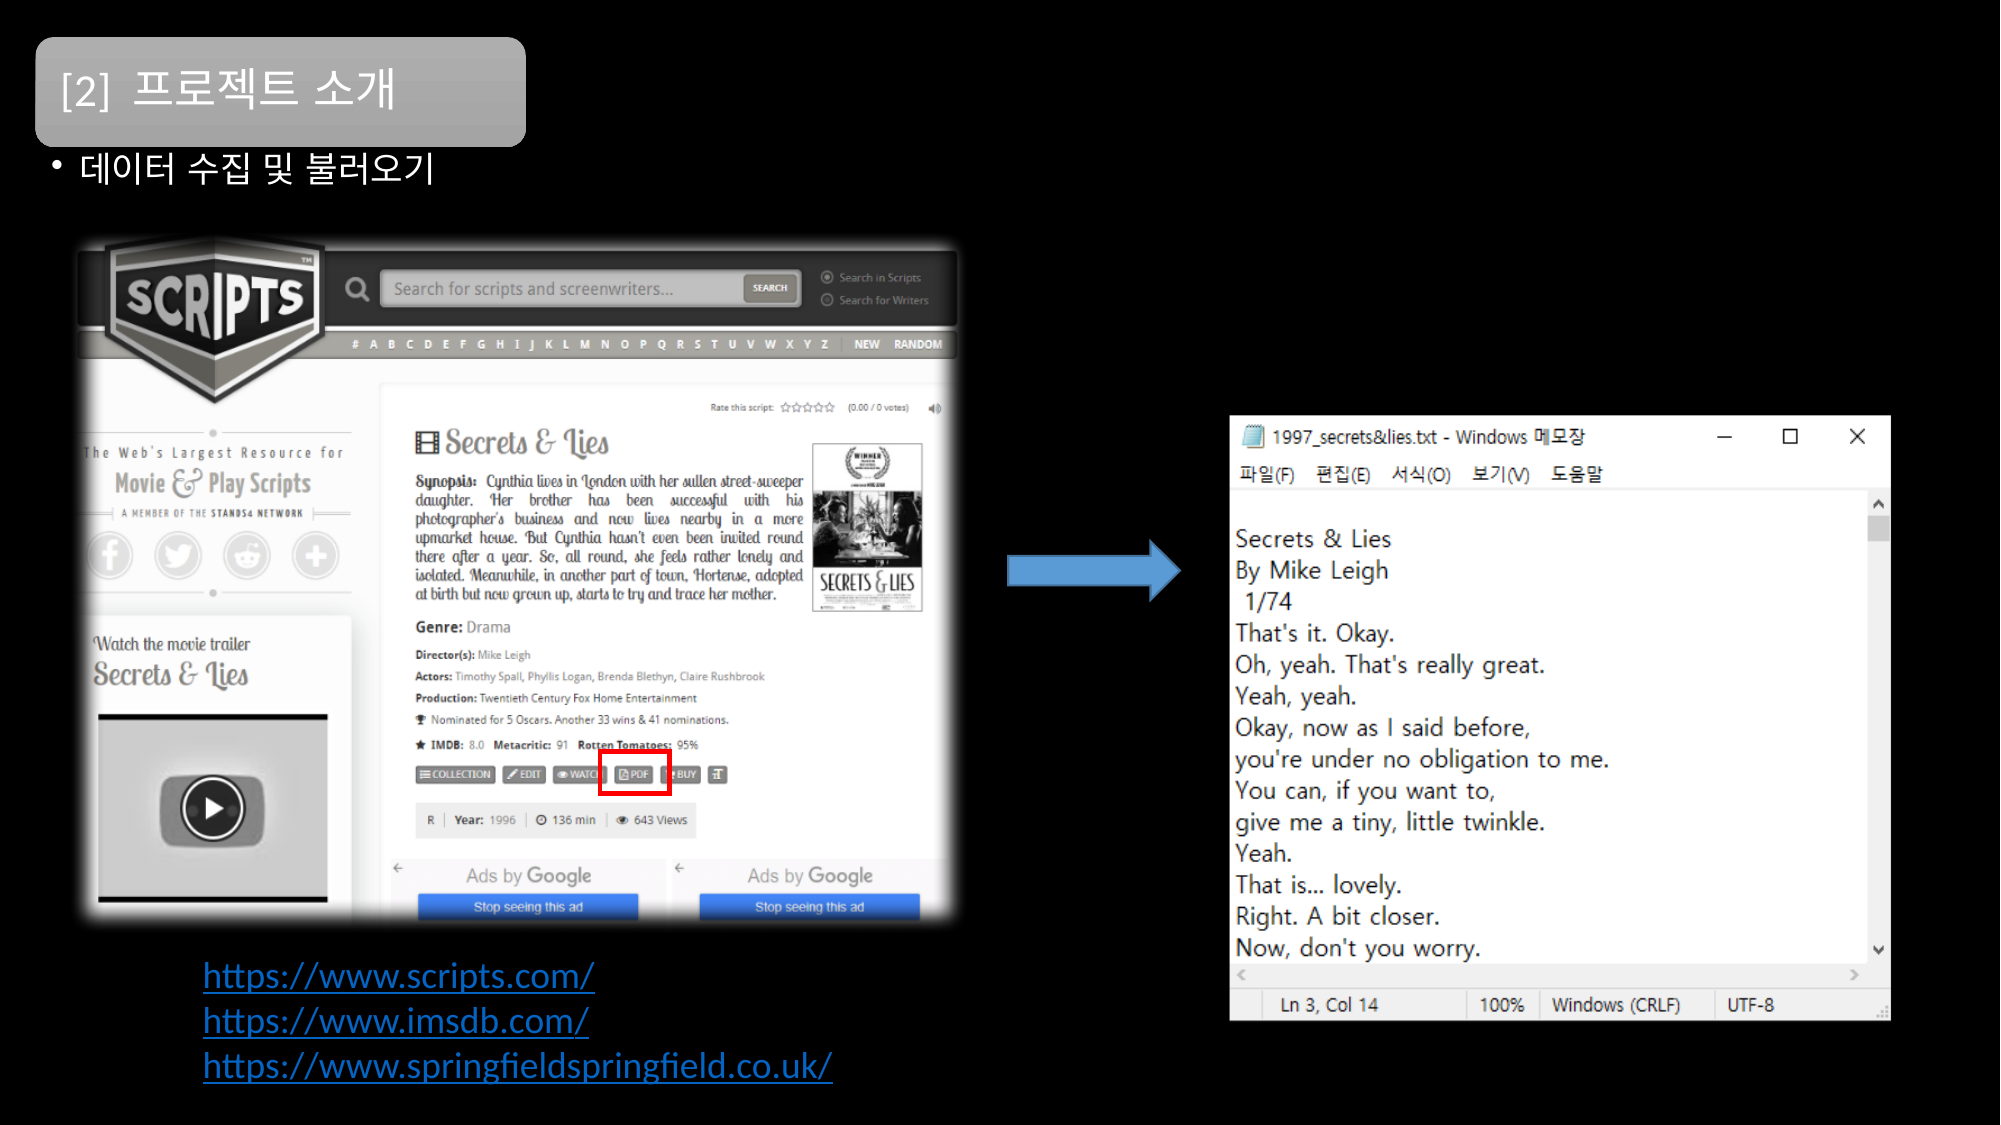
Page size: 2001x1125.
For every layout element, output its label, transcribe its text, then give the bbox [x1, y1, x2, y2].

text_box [69, 231, 967, 933]
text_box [35, 37, 526, 214]
text_box [1007, 538, 1182, 603]
text_box https://www.scripts.com/ https://www.imsdb.com/ https://www.springfieldspringfield.co.uk/ [187, 944, 848, 1094]
picture [1229, 415, 1892, 1024]
